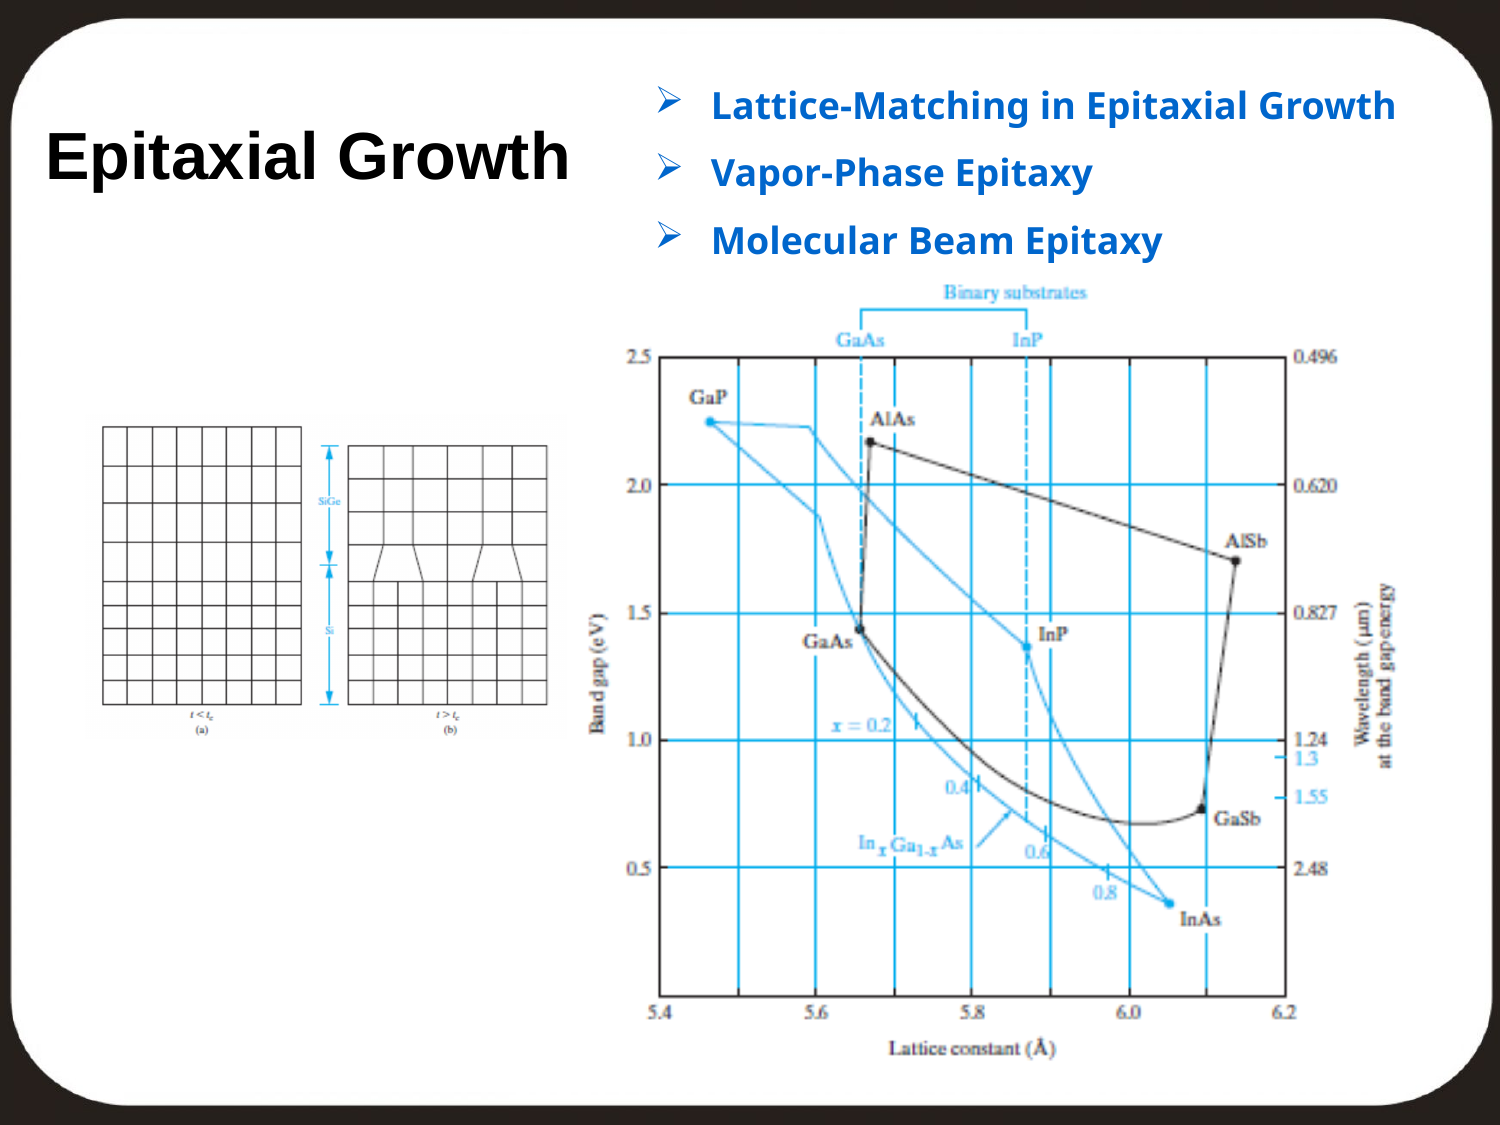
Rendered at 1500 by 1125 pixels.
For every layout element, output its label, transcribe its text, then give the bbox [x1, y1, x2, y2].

picture [0, 0, 1500, 1125]
title Epitaxial Growth [29, 111, 639, 195]
slide_number 21 [1074, 1079, 1426, 1104]
text_box Lattice-Matching in Epitaxial Growth Vapor-Phase Epitaxy Molecular Beam Epitaxy [639, 51, 1500, 270]
